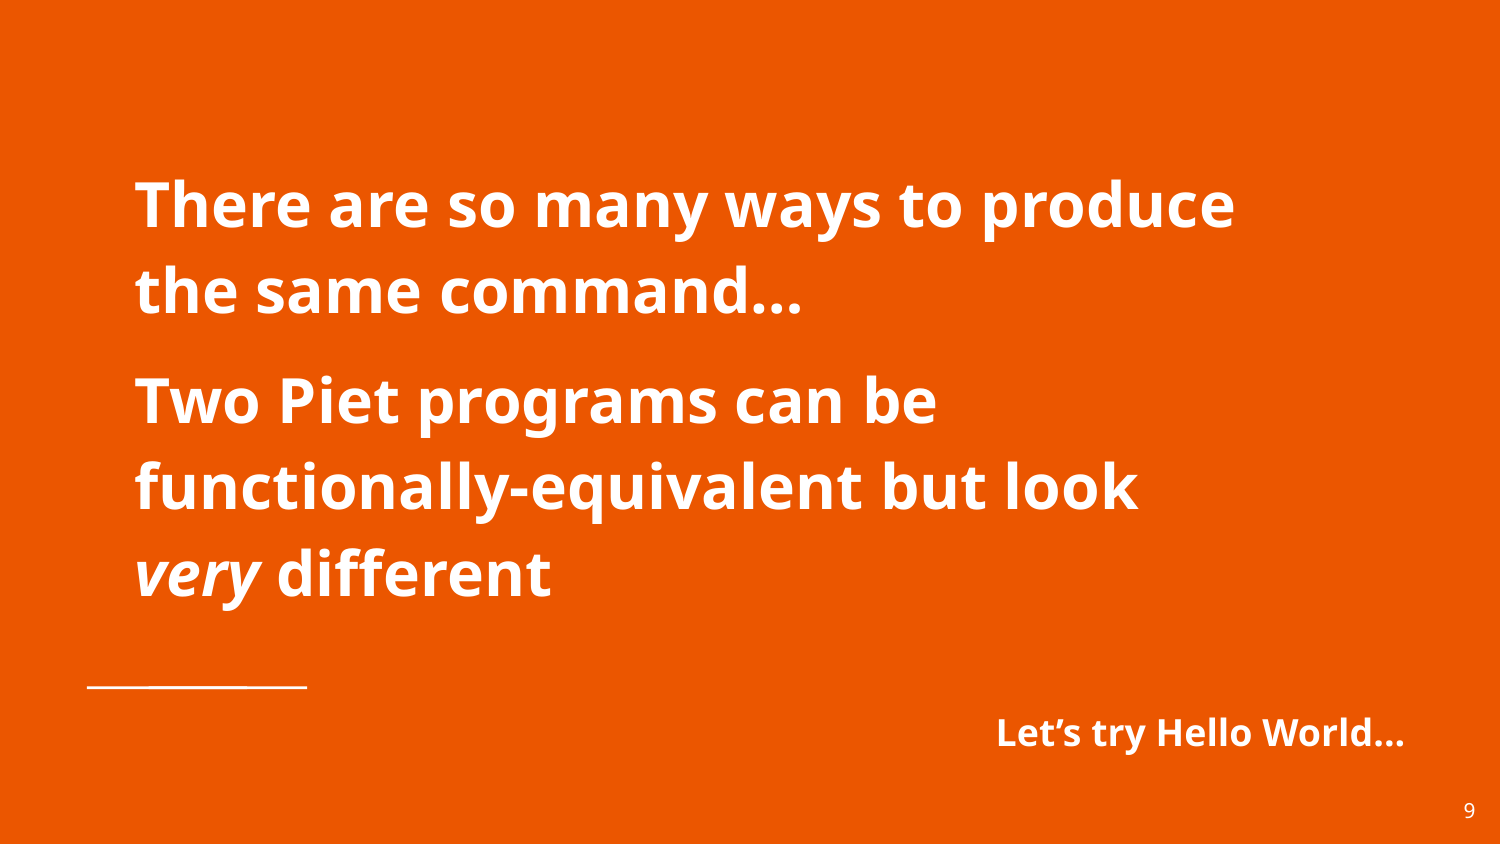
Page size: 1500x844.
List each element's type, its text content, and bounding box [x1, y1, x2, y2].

title There are so many ways to produce the same command… [119, 141, 1272, 338]
text_box Let’s try Hello World... [980, 693, 1460, 797]
slide_number ‹#› [1400, 779, 1491, 844]
title Two Piet programs can be functionally-equivalent but look very different [119, 338, 1272, 632]
